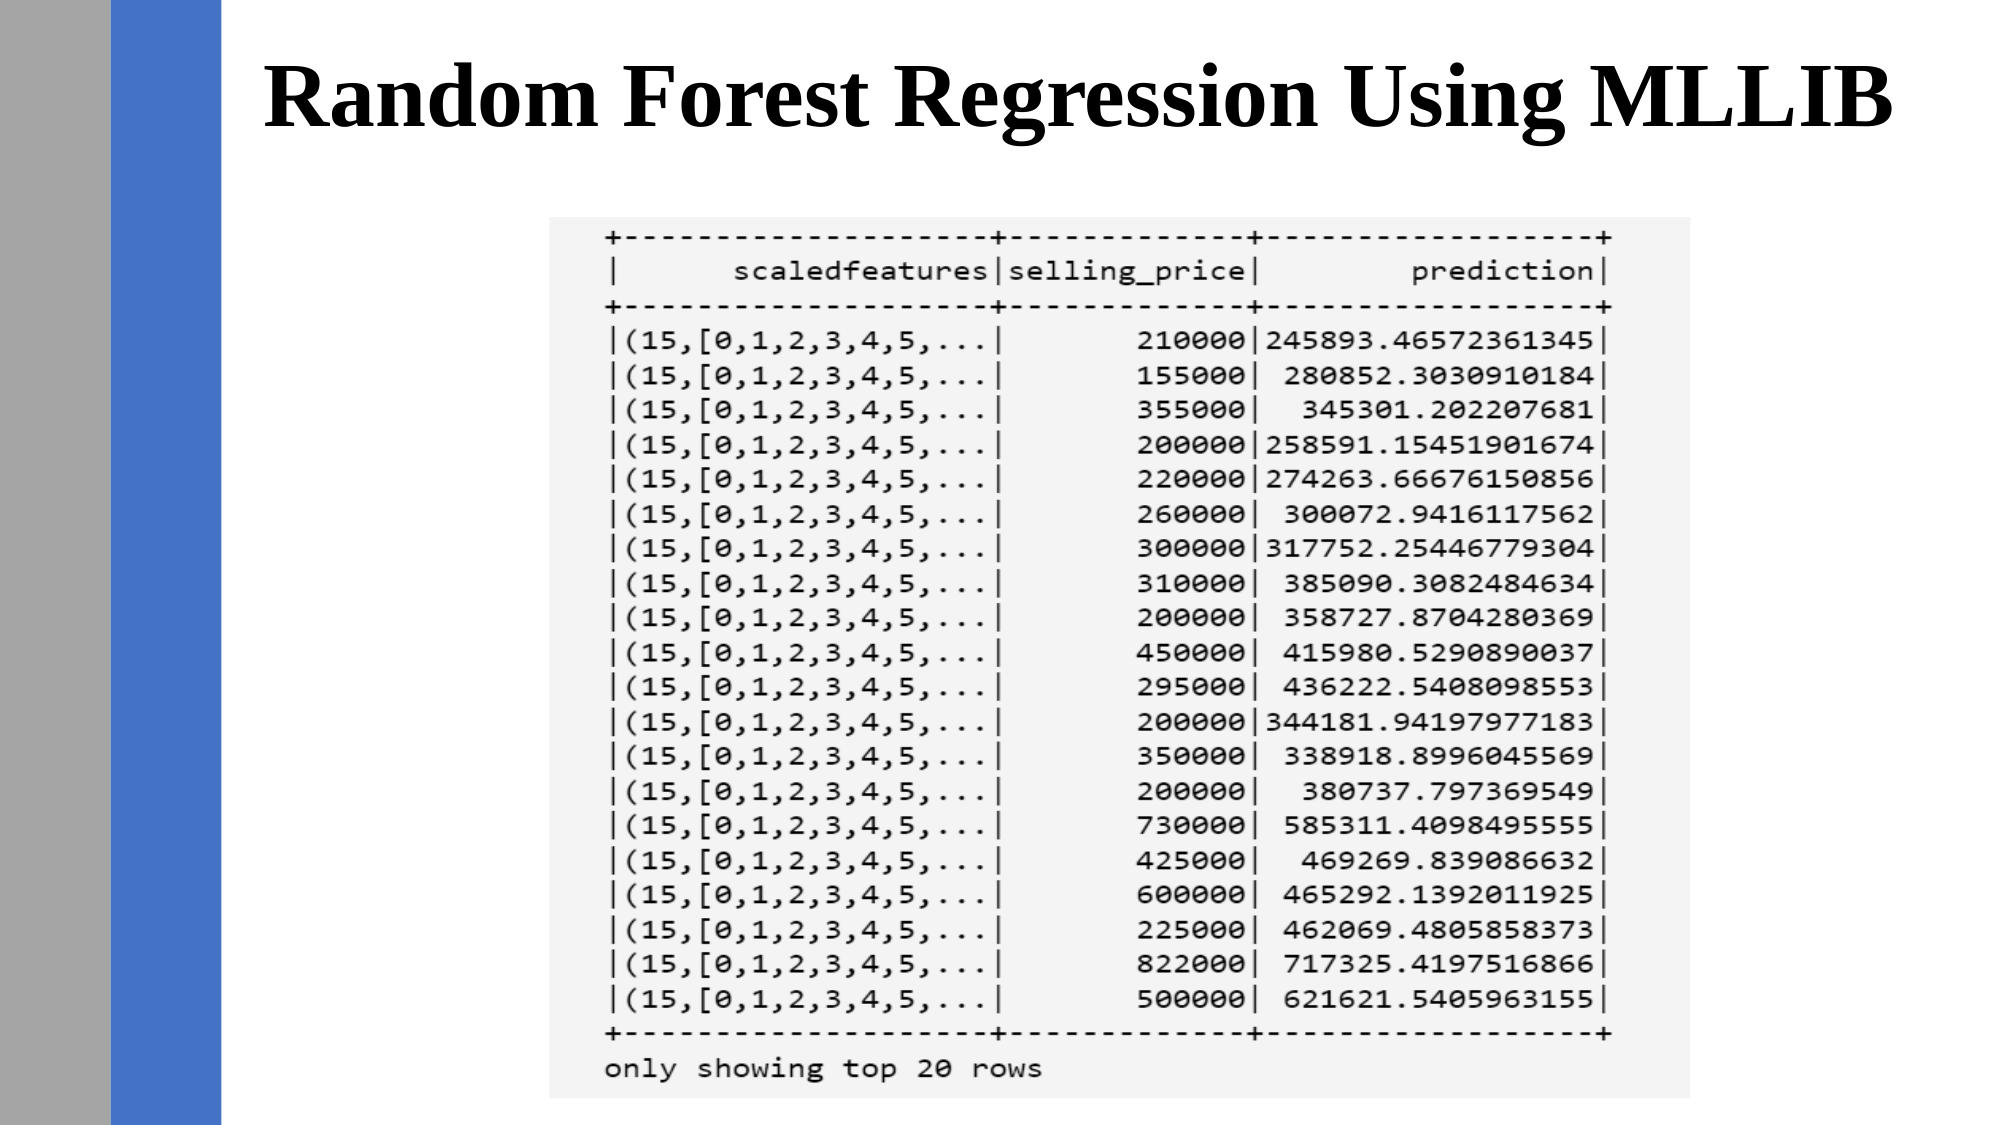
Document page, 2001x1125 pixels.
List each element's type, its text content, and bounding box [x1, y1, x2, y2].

text_box Random Forest Regression Using MLLIB [248, 27, 1913, 153]
picture [549, 217, 1691, 1098]
